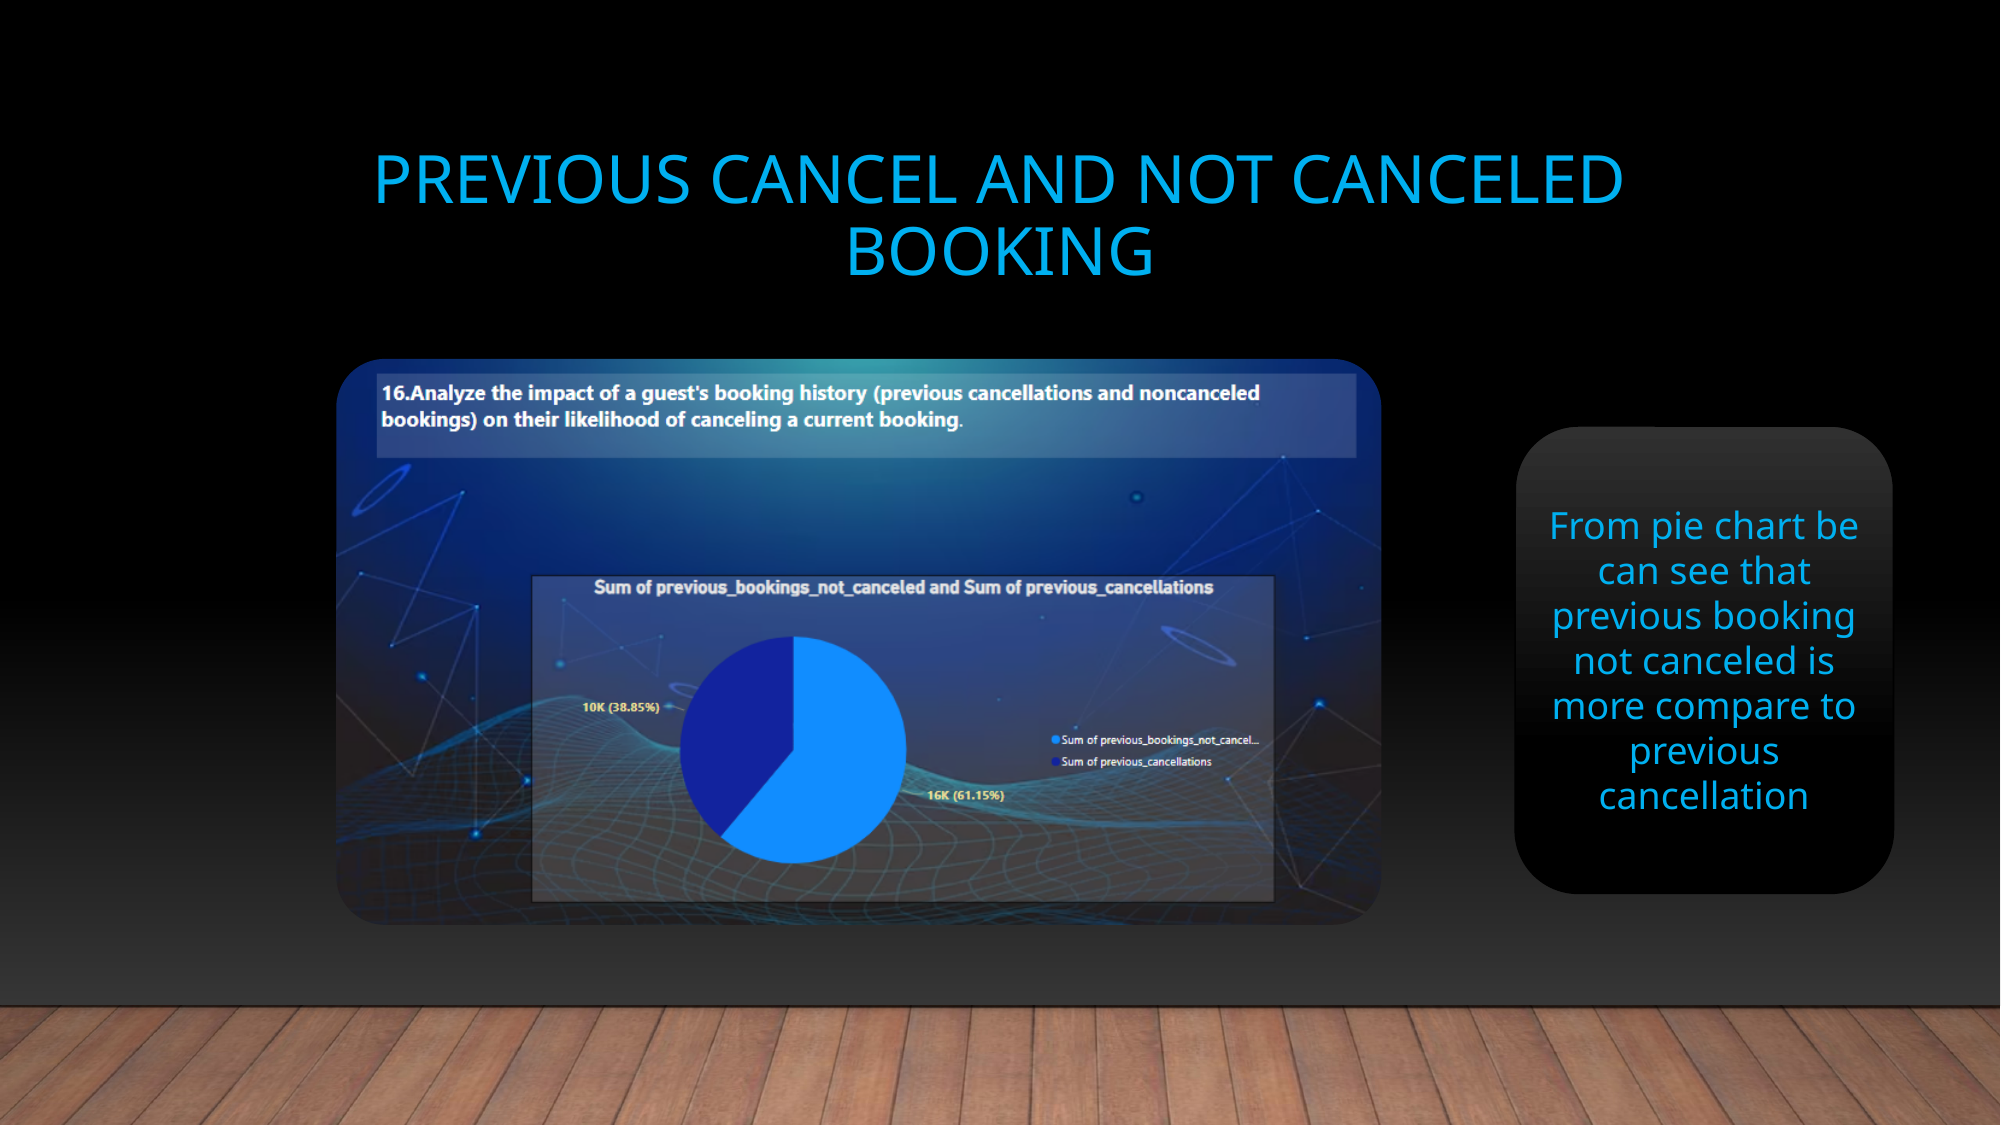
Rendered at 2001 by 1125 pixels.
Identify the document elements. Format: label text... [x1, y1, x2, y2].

title Previous cancel and not canceled booking [238, 131, 1763, 305]
text_box From pie chart be can see that previous booking not canceled is more compare to previous cancellation [1514, 425, 1895, 895]
picture [0, 1005, 2000, 1125]
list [335, 358, 1382, 926]
